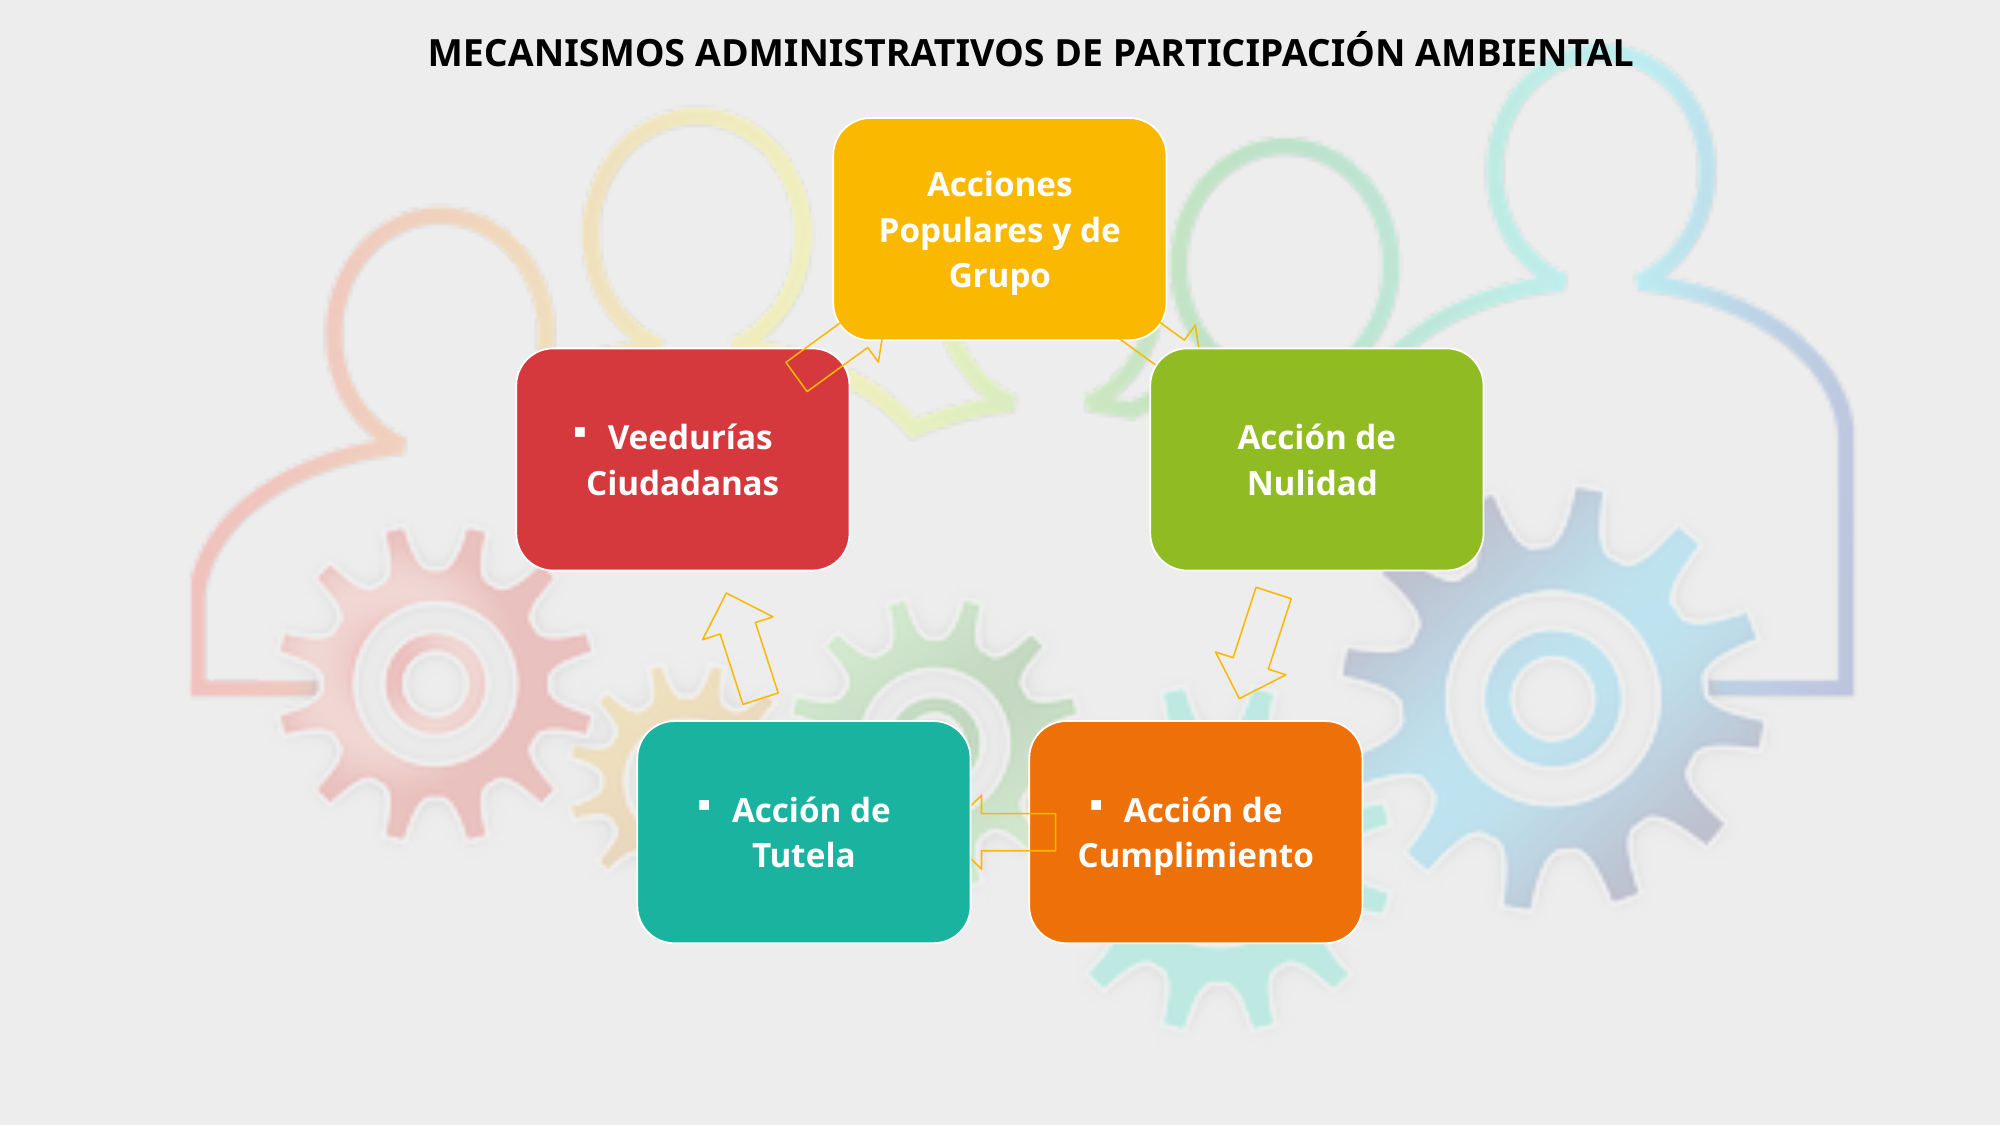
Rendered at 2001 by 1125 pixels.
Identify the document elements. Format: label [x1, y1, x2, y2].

text_box [332, 117, 1667, 1008]
picture [0, 0, 2000, 1125]
